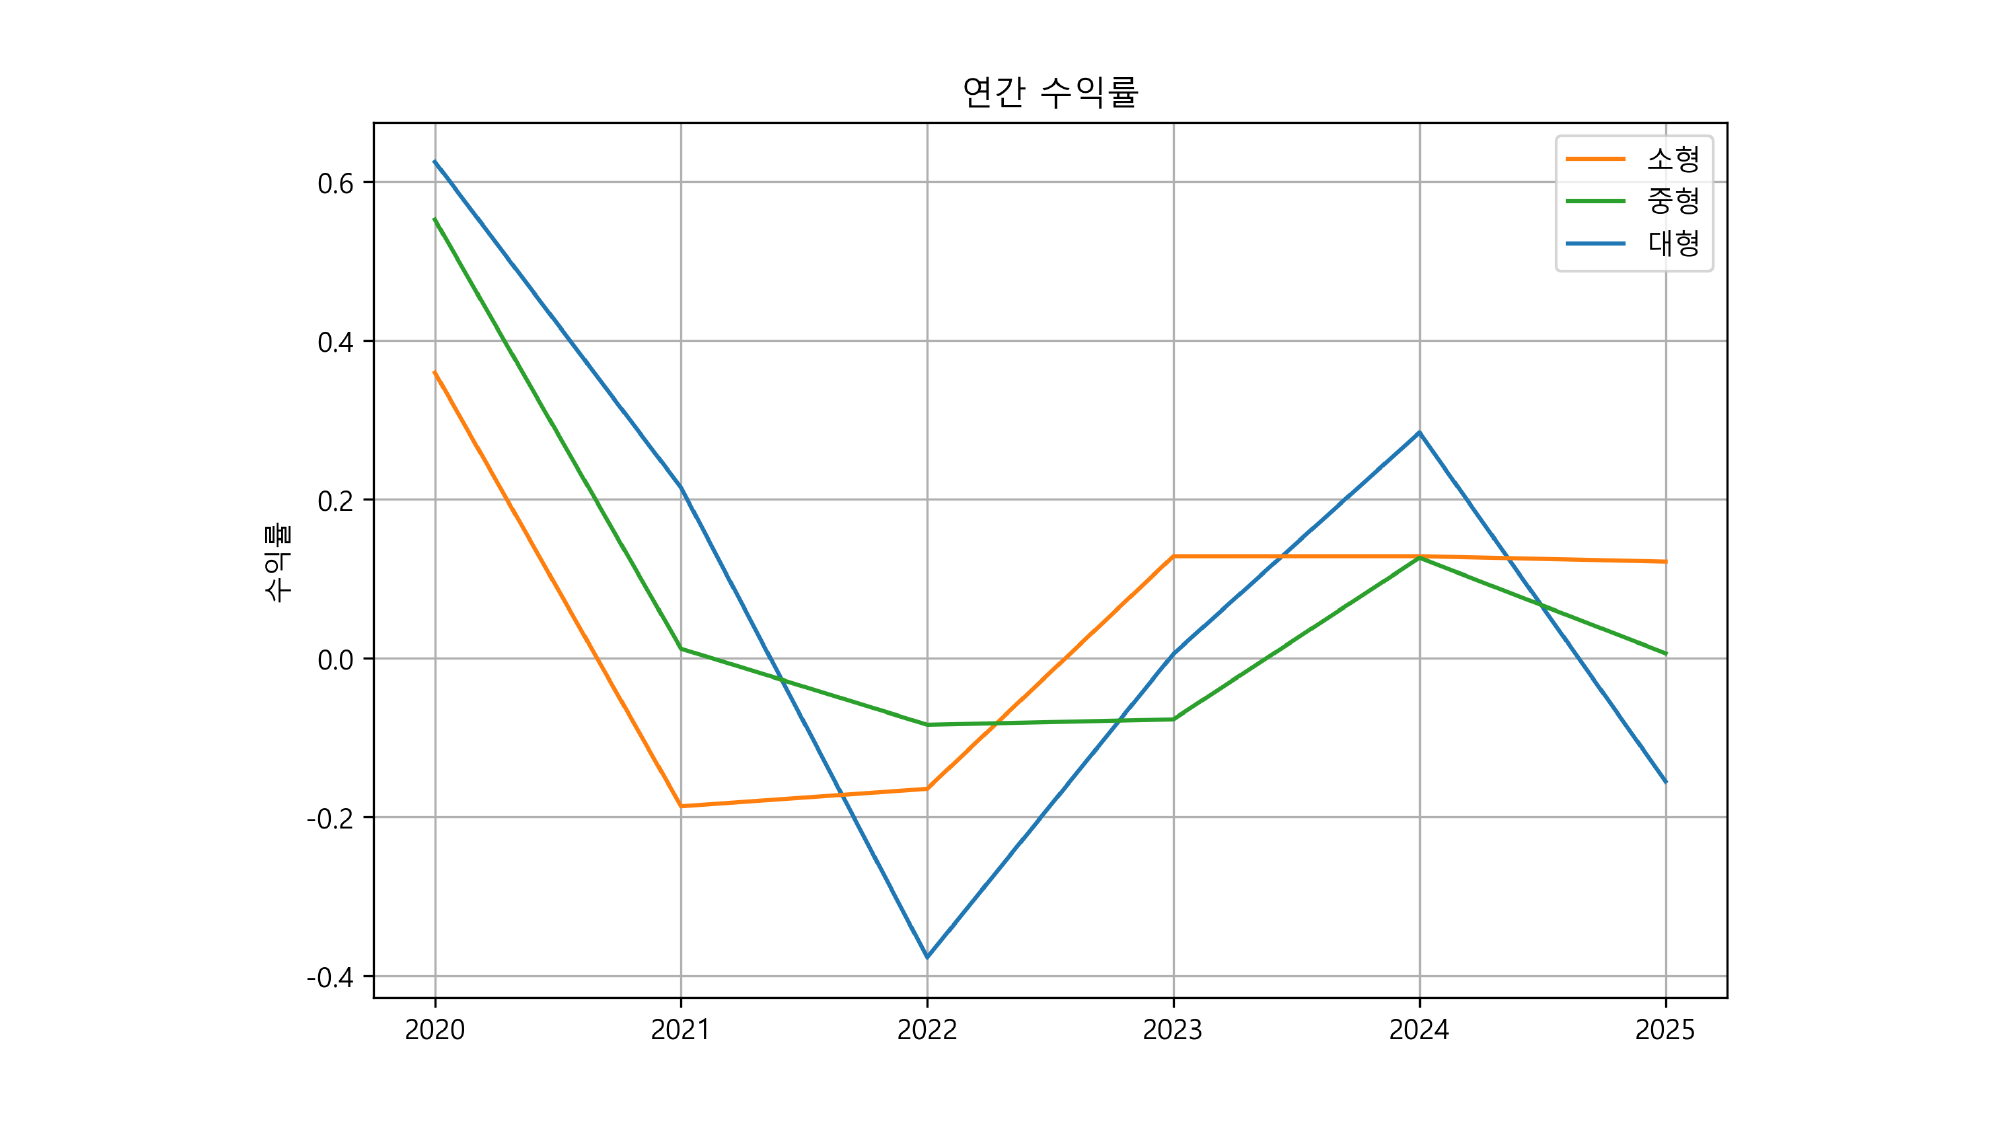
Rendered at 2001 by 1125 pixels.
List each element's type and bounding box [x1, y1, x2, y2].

list [253, 60, 1747, 1065]
